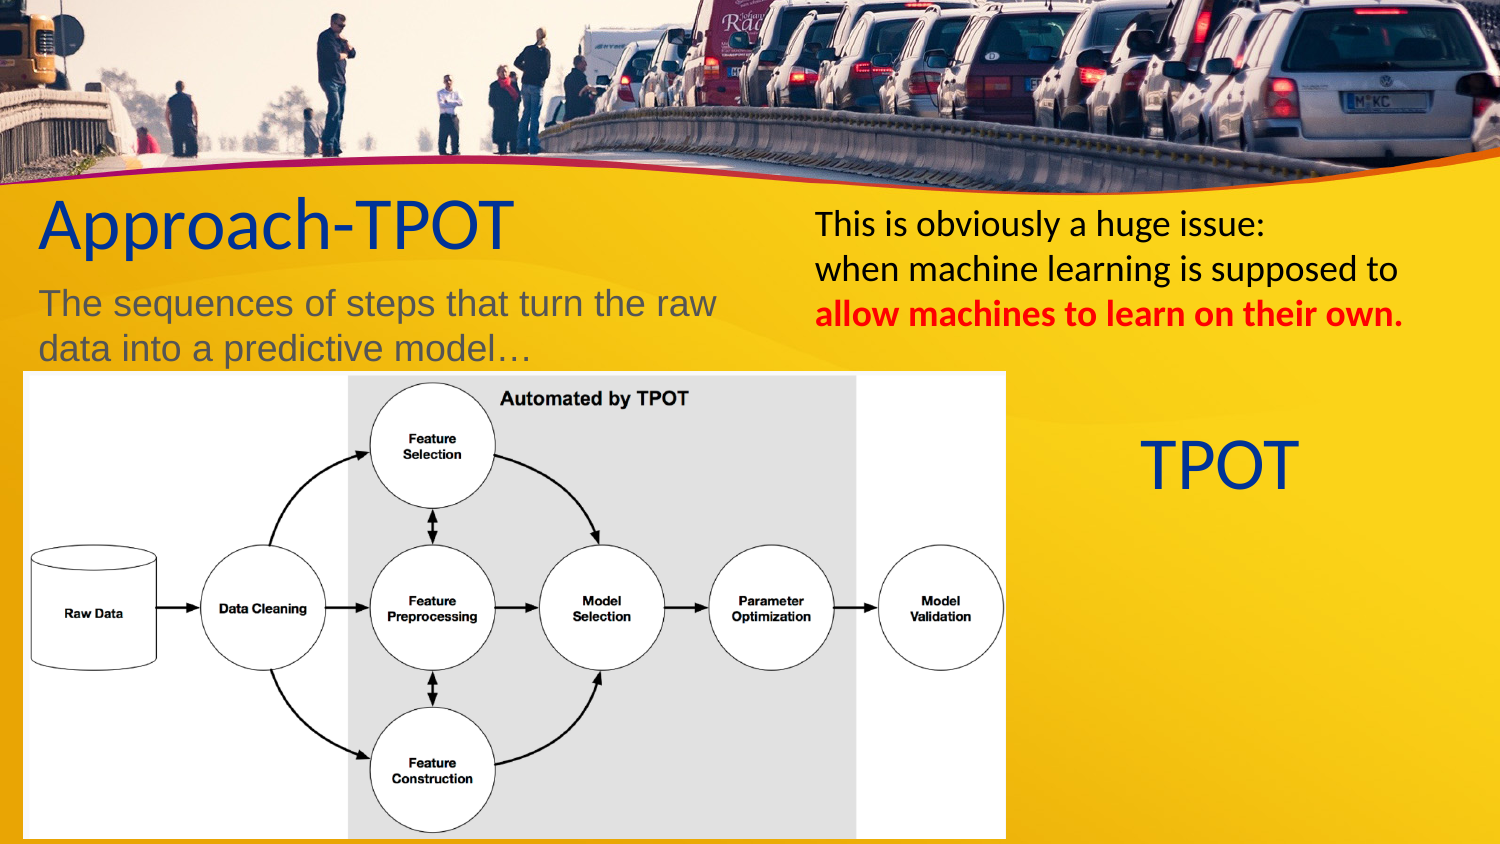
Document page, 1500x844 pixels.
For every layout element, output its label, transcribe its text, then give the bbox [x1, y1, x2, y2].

picture [0, 0, 1500, 844]
text_box This is obviously a huge issue: when machine learning is supposed to allow machines to learn on their own. [800, 191, 1427, 342]
text_box The sequences of steps that turn the raw data into a predictive model… [23, 283, 774, 371]
text_box Approach-TPOT [23, 157, 1377, 283]
title TPOT [1125, 396, 1500, 523]
